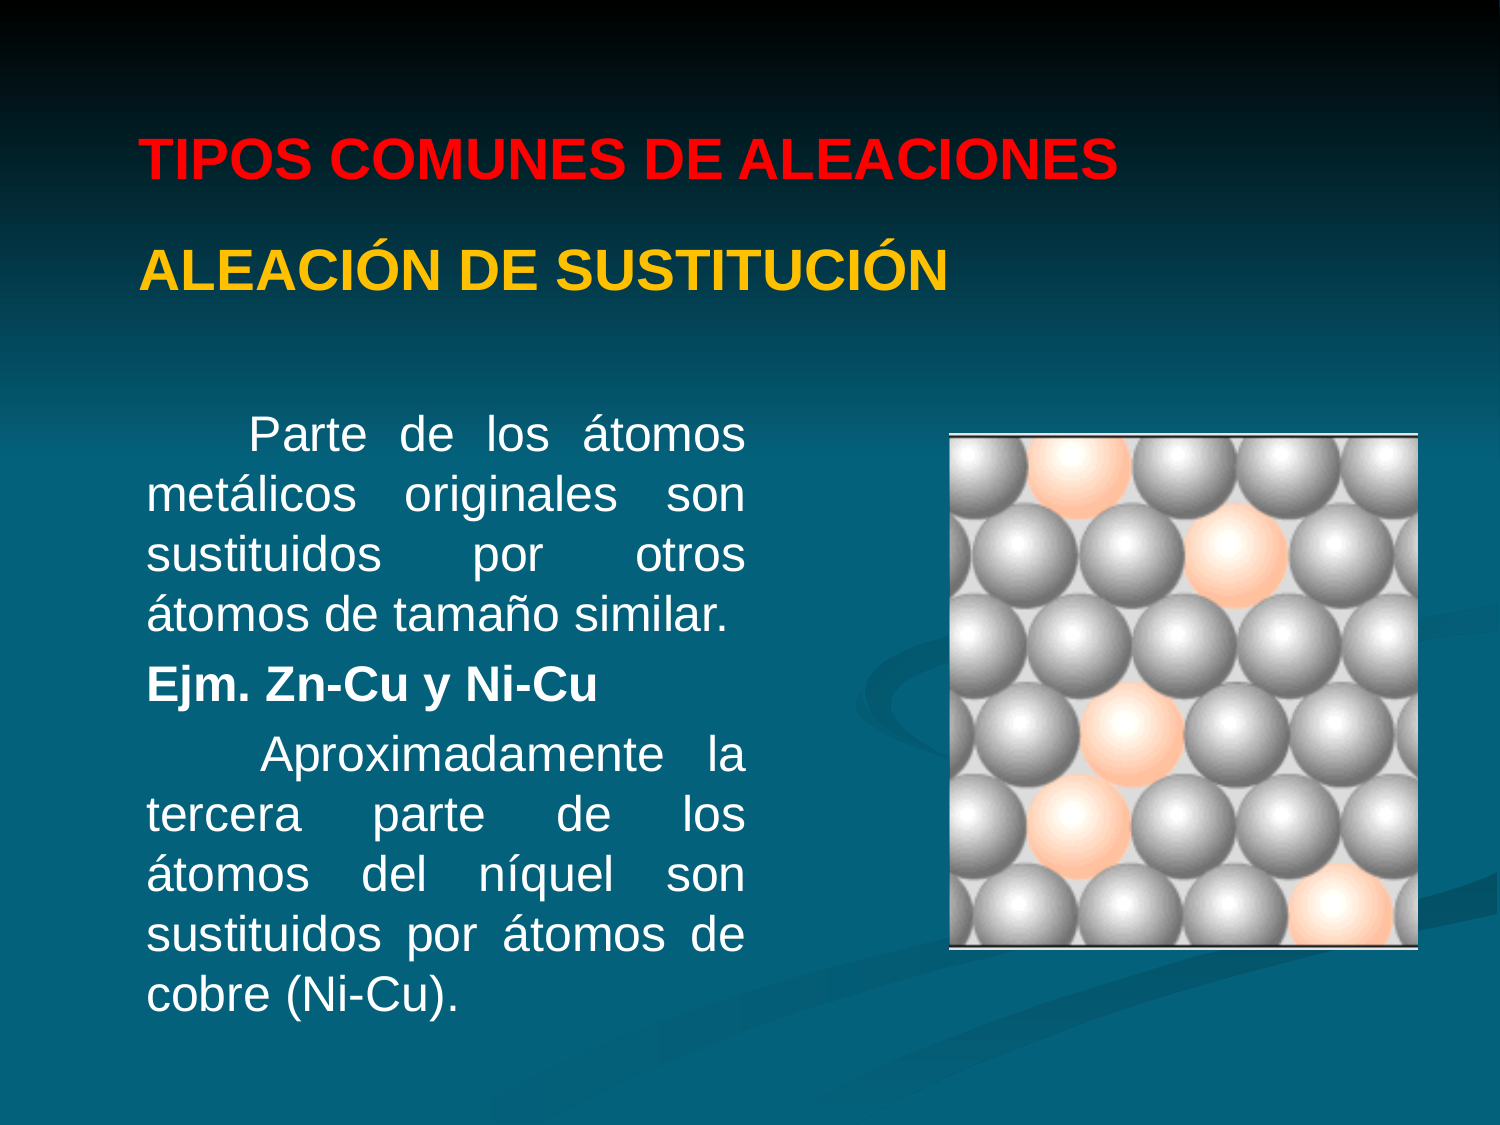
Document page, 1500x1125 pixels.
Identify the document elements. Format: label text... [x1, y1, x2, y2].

list TIPOS COMUNES DE ALEACIONES ALEACIÓN DE SUSTITUCIÓN [123, 113, 1282, 327]
list Parte de los átomos metálicos originales son sustituidos por otros átomos de tamaño similar. Ejm. Zn-Cu y Ni-Cu Aproximadamente la tercera parte de los átomos del níquel son sustituidos por átomos de cobre (Ni-Cu). [74, 314, 762, 1125]
picture [950, 434, 1417, 949]
